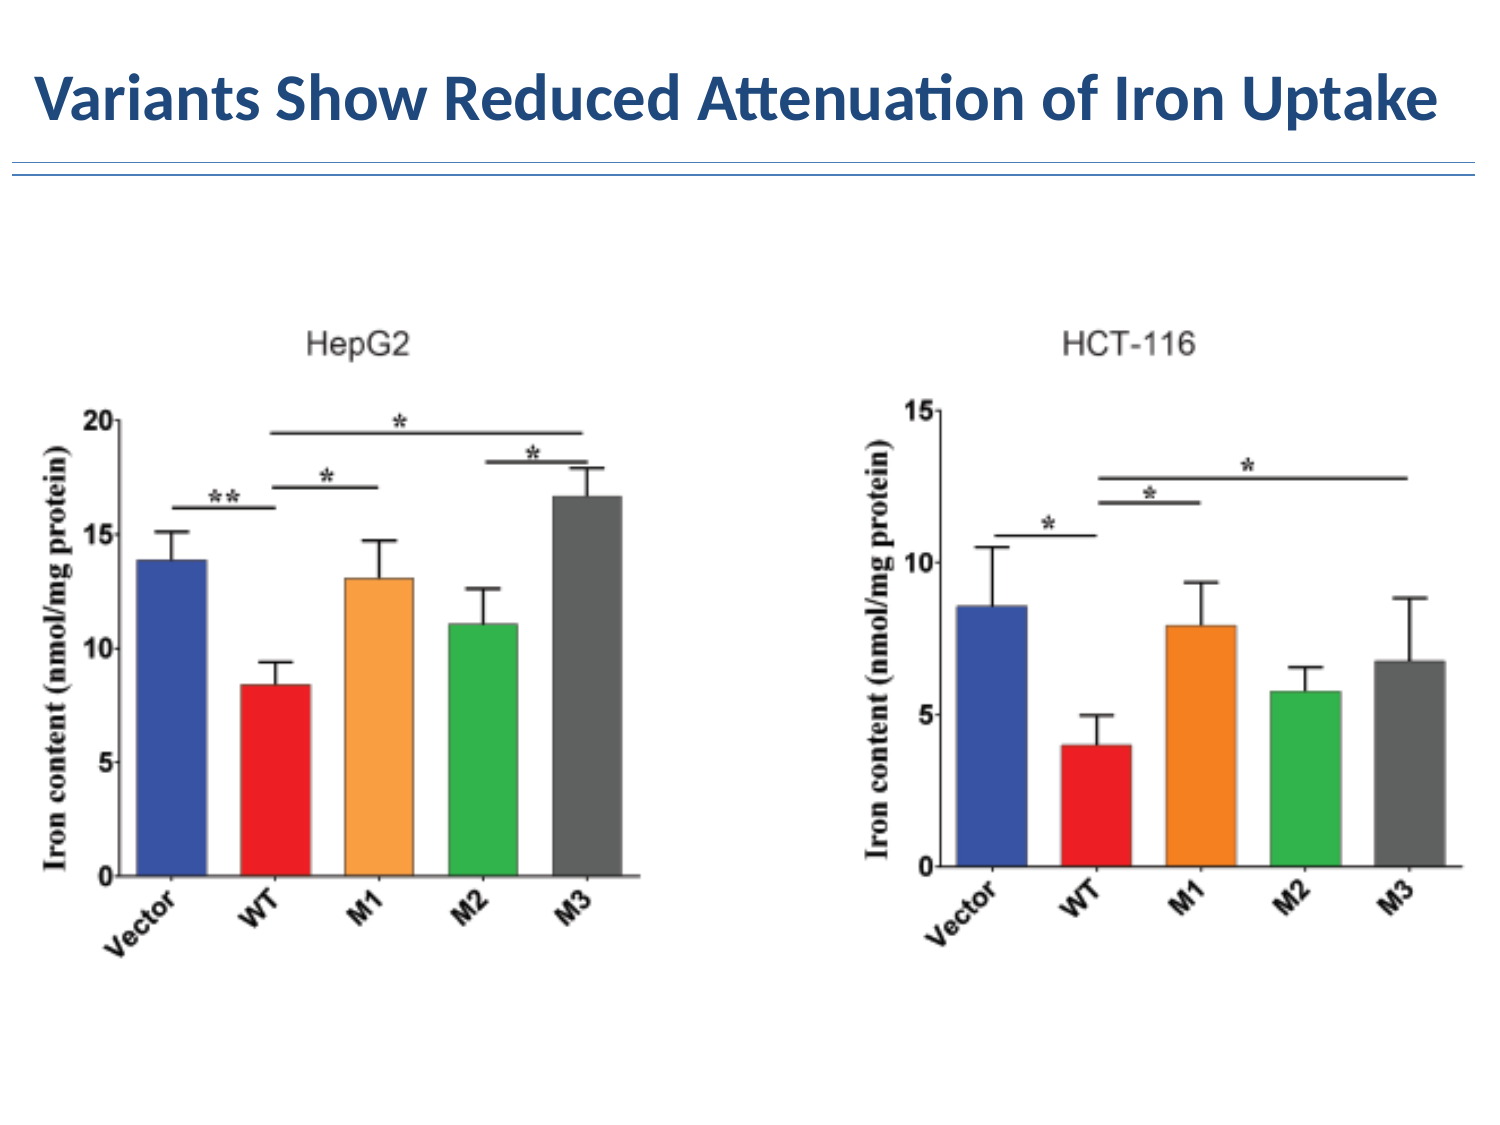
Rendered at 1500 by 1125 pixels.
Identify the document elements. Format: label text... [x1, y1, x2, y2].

picture [12, 320, 1490, 970]
title Variants Show Reduced Attenuation of Iron Uptake [0, 24, 1490, 163]
